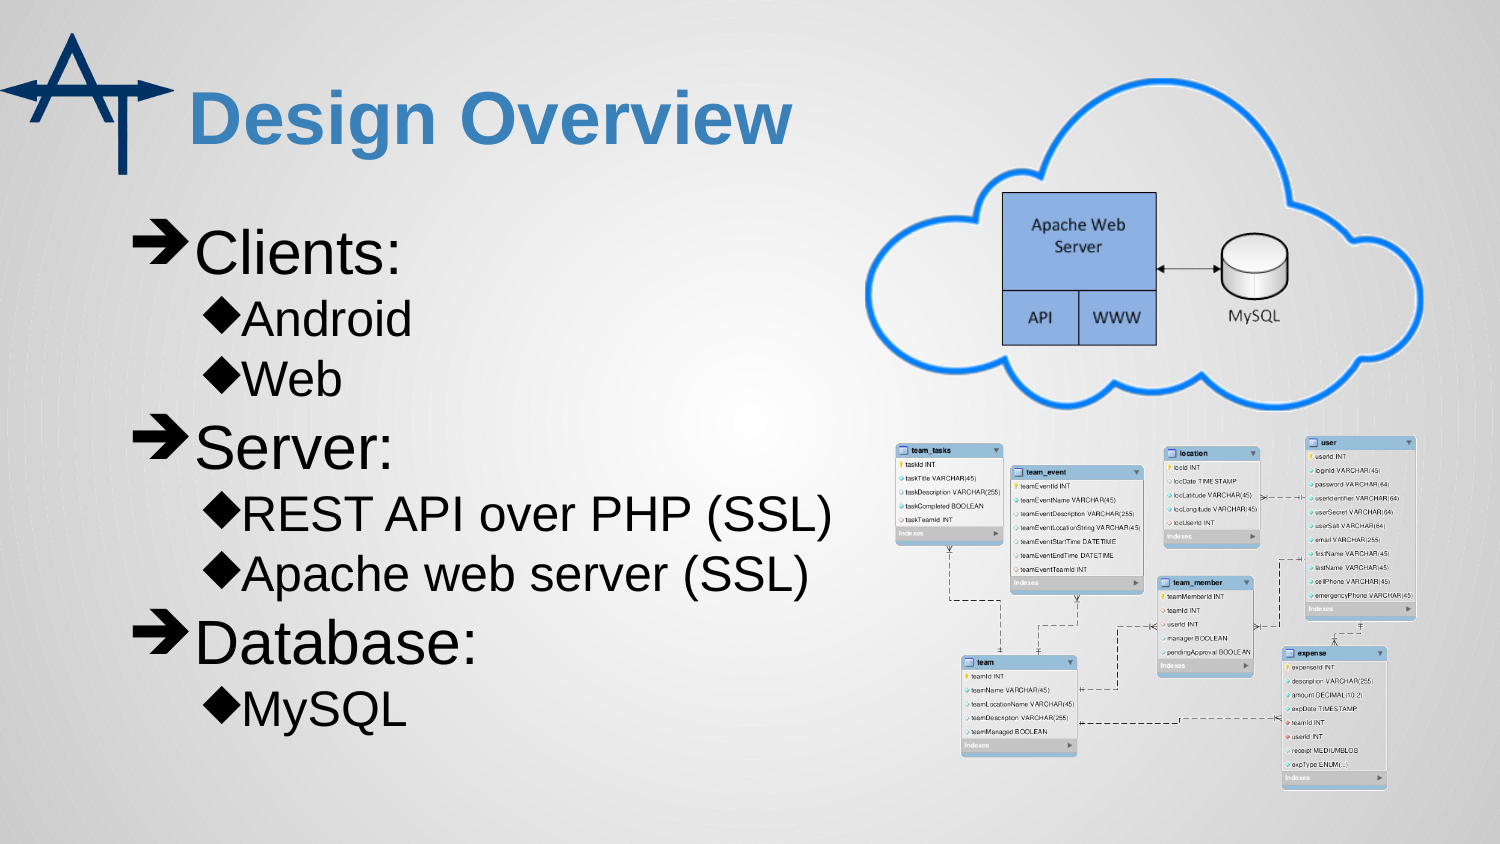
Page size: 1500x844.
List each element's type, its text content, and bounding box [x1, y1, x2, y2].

picture [891, 429, 1426, 796]
list Clients: Android Web Server: REST API over PHP (SSL) Apache web server (SSL) Database: MySQL [75, 196, 1425, 808]
picture [864, 77, 1426, 413]
title Design Overview [175, 33, 1425, 175]
picture [0, 33, 175, 175]
